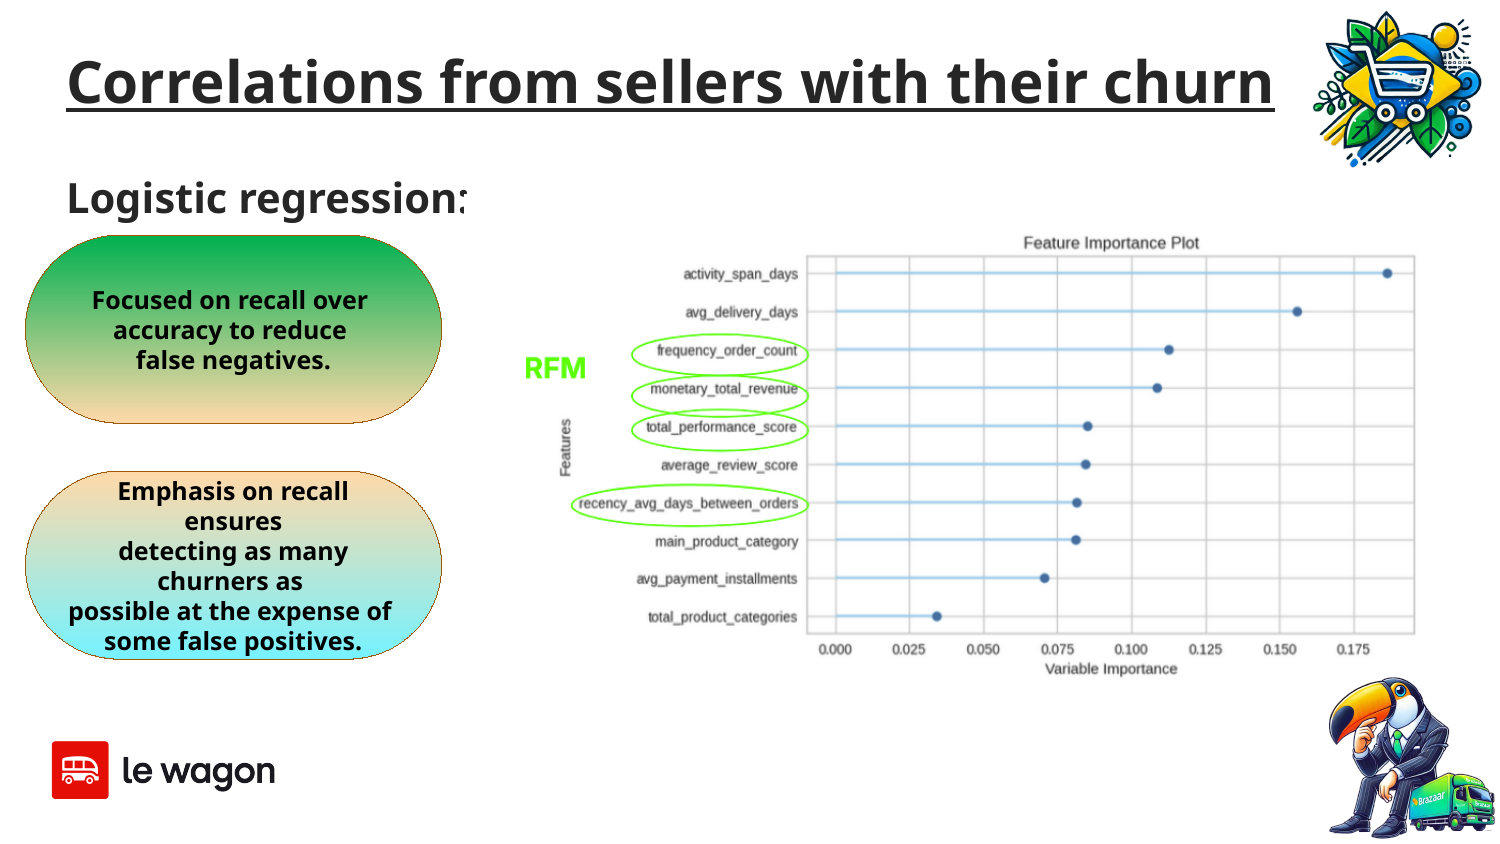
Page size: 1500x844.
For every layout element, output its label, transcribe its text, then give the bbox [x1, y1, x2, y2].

text_box Emphasis on recall ensures detecting as many churners as possible at the expense of some false positives. [25, 471, 442, 660]
list Logistic regression: [51, 148, 586, 243]
text_box Focused on recall over accuracy to reduce false negatives. [25, 235, 442, 424]
title Correlations from sellers with their churn [51, 29, 1287, 124]
picture [464, 0, 1500, 844]
picture [51, 740, 275, 800]
